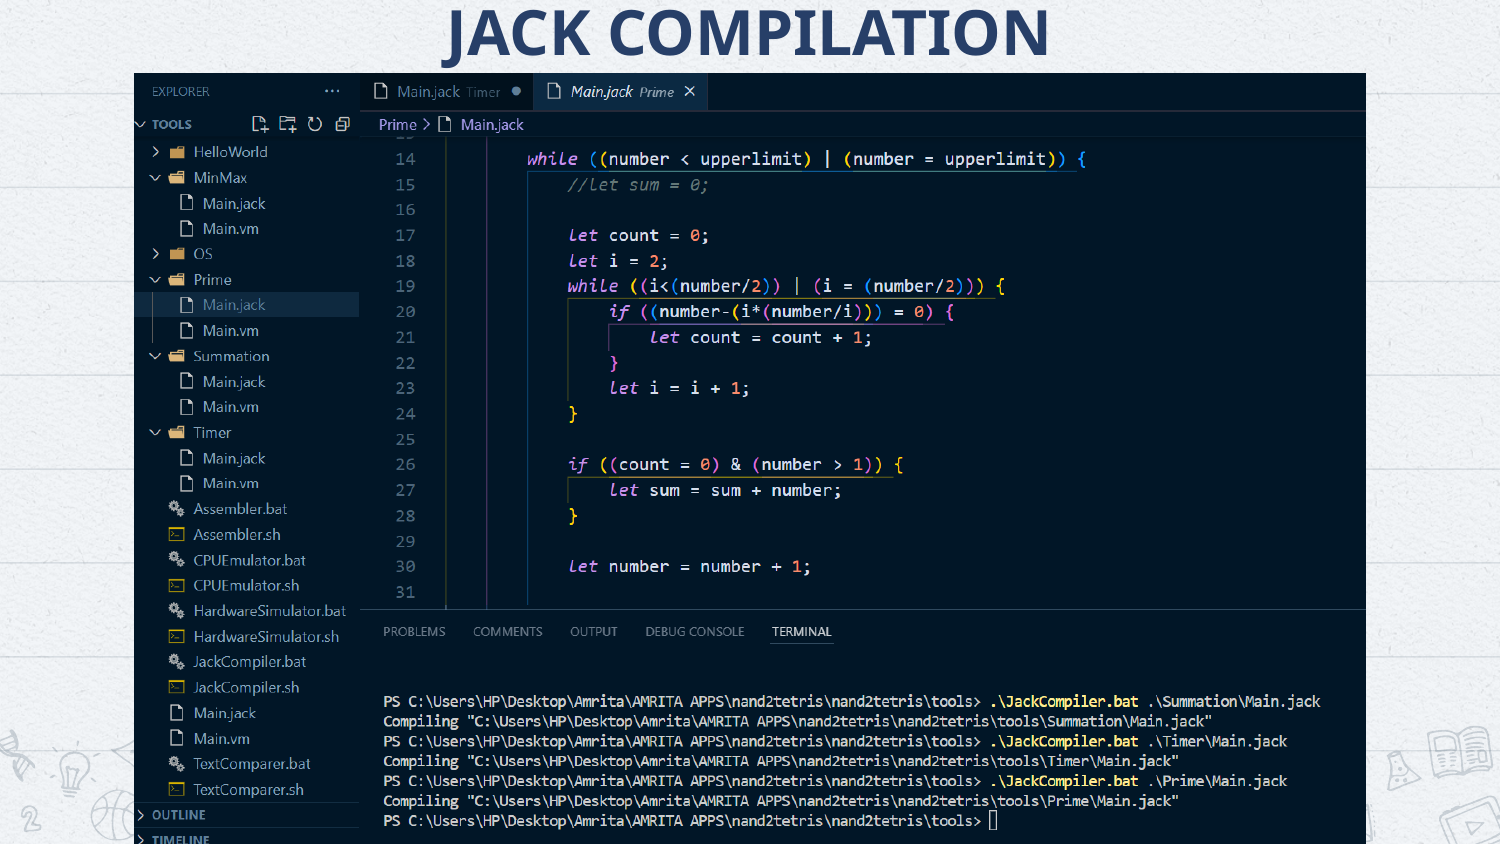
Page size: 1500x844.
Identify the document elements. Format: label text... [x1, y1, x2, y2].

picture [0, 0, 1500, 844]
title JACK COMPILATION [168, 2, 1332, 70]
